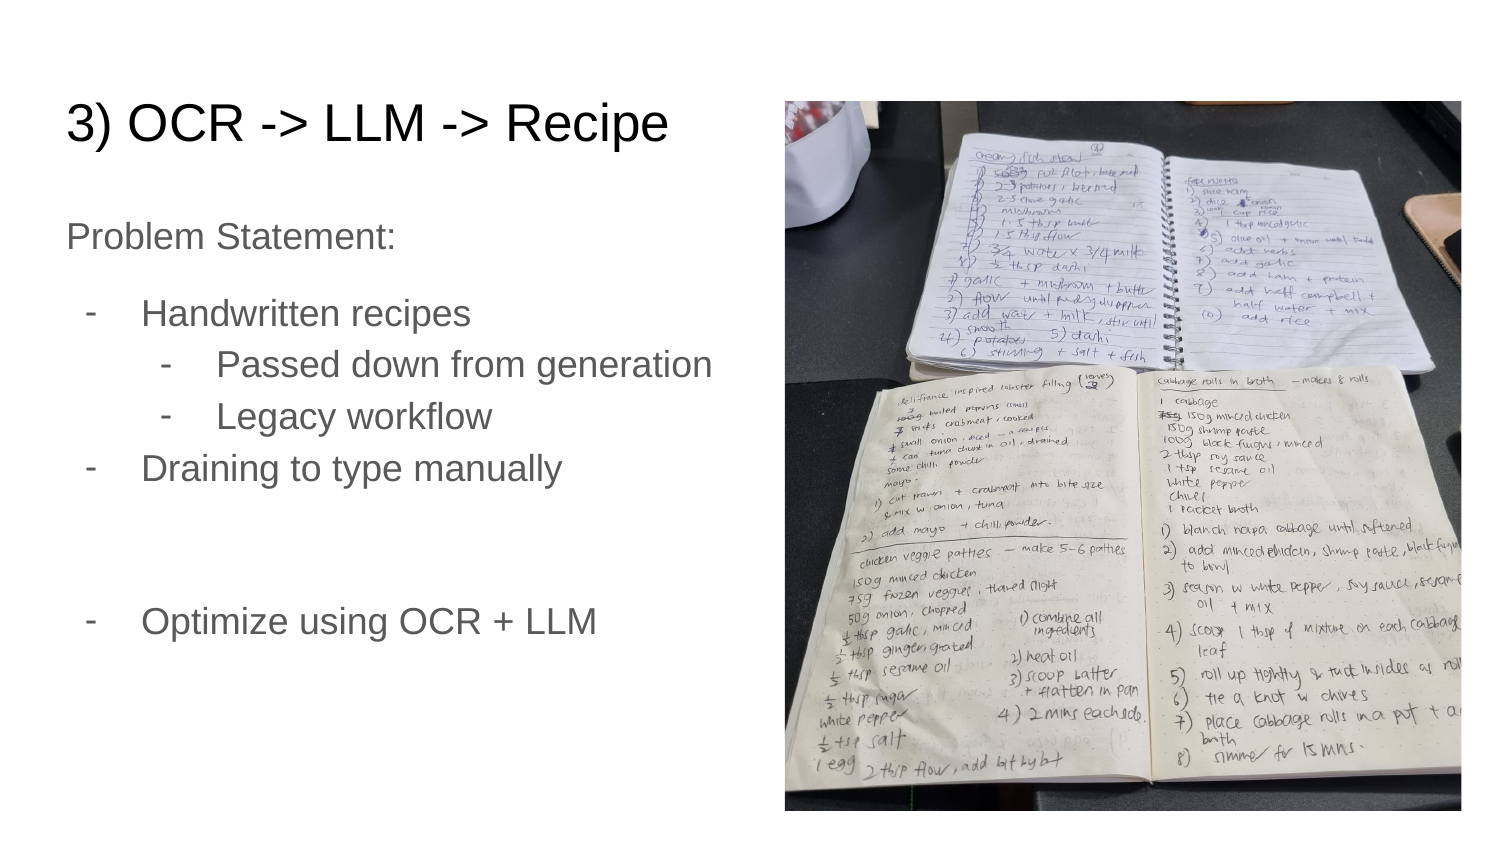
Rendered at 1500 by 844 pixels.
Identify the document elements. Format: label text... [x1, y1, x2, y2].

title 3) OCR -> LLM -> Recipe [51, 72, 1449, 167]
picture [784, 101, 1462, 811]
text_box Problem Statement: Handwritten recipes Passed down from generation Legacy workflow Draining to type manually Optimize using OCR + LLM [51, 190, 779, 658]
